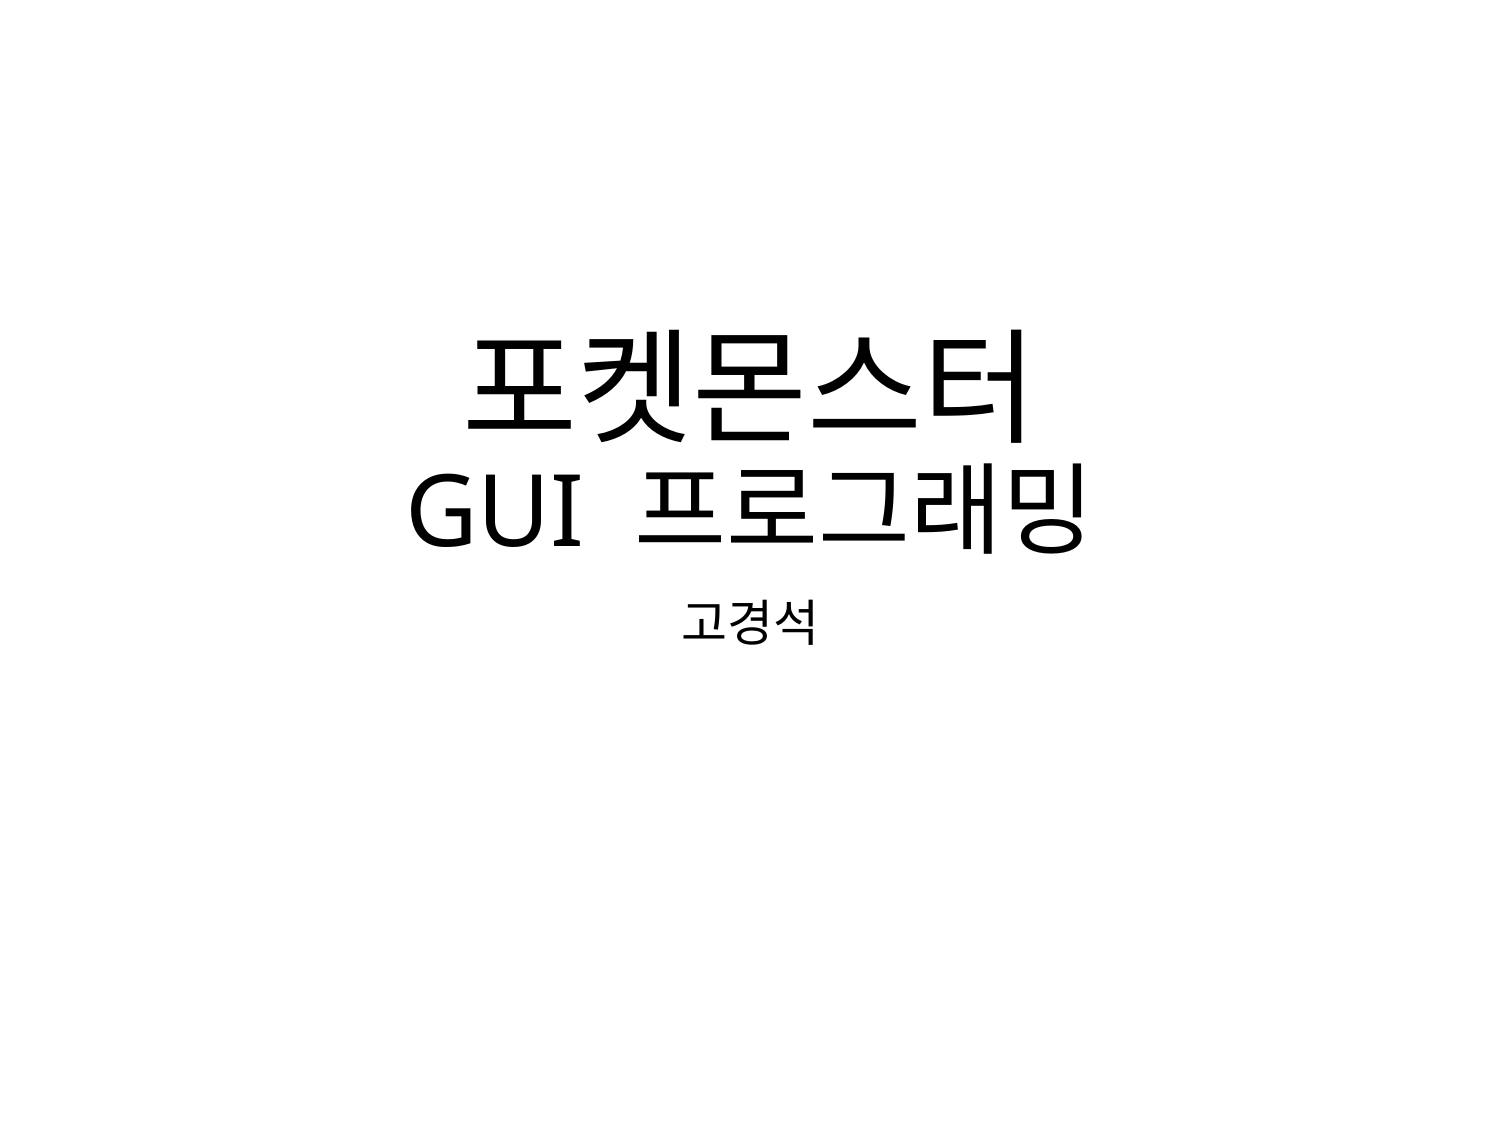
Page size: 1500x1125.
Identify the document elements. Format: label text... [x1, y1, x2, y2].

title 포켓몬스터 GUI 프로그래밍 [112, 184, 1388, 576]
subtitle 고경석 [187, 590, 1313, 863]
